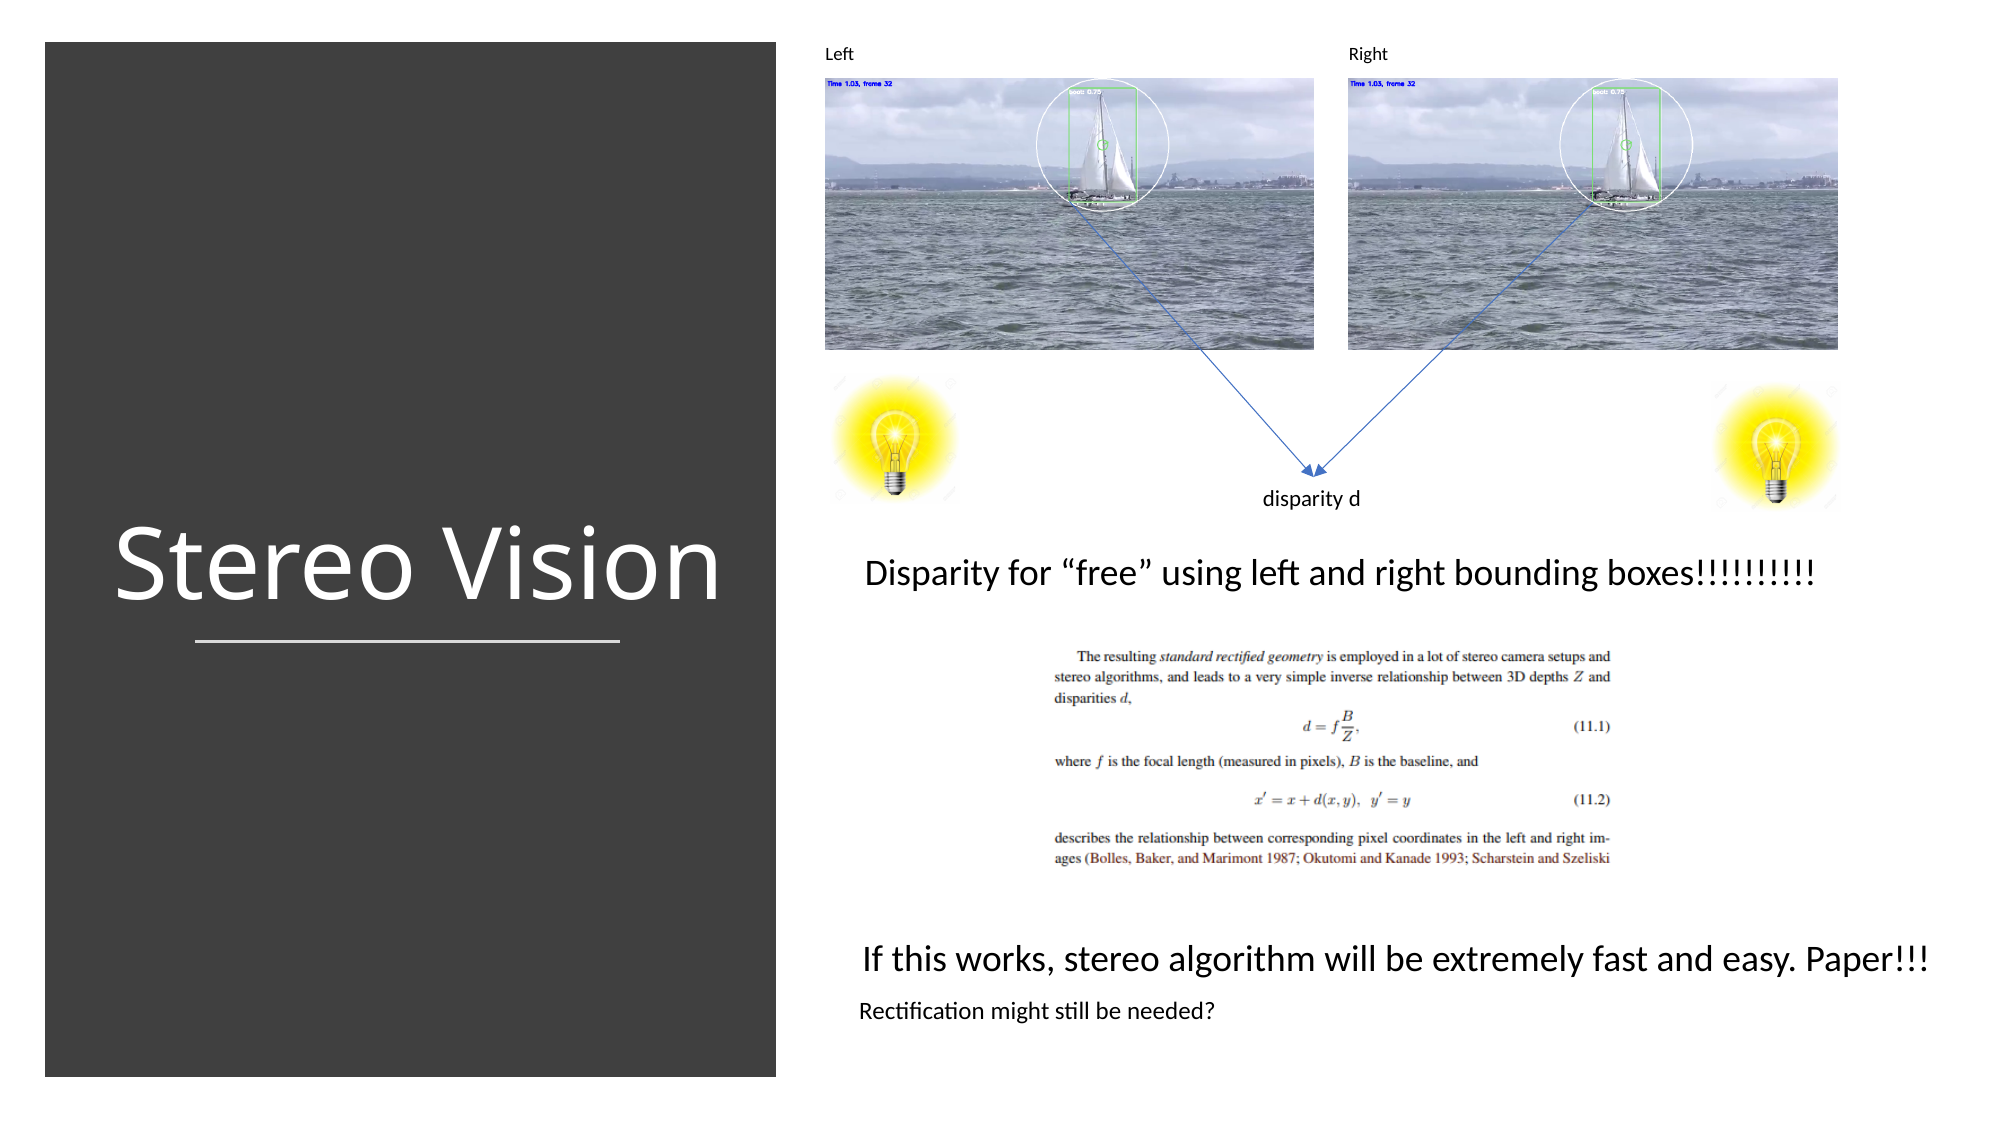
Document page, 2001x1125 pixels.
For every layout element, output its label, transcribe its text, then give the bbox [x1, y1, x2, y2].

text_box disparity d [1248, 477, 1404, 519]
text_box If this works, stereo algorithm will be extremely fast and easy. Paper!!! [847, 926, 1947, 987]
text_box [54, 52, 767, 1067]
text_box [1069, 201, 1314, 478]
picture [830, 373, 961, 504]
text_box Left [810, 33, 870, 71]
picture [1710, 381, 1841, 512]
text_box Rectification might still be needed? [844, 987, 1232, 1033]
text_box Stereo Vision [82, 149, 756, 629]
text_box Right [1334, 33, 1404, 71]
picture [1348, 78, 1838, 350]
text_box Disparity for “free” using left and right bounding boxes!!!!!!!!!! [850, 540, 1833, 601]
picture [1038, 642, 1624, 873]
picture [825, 78, 1314, 350]
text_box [1313, 202, 1593, 477]
